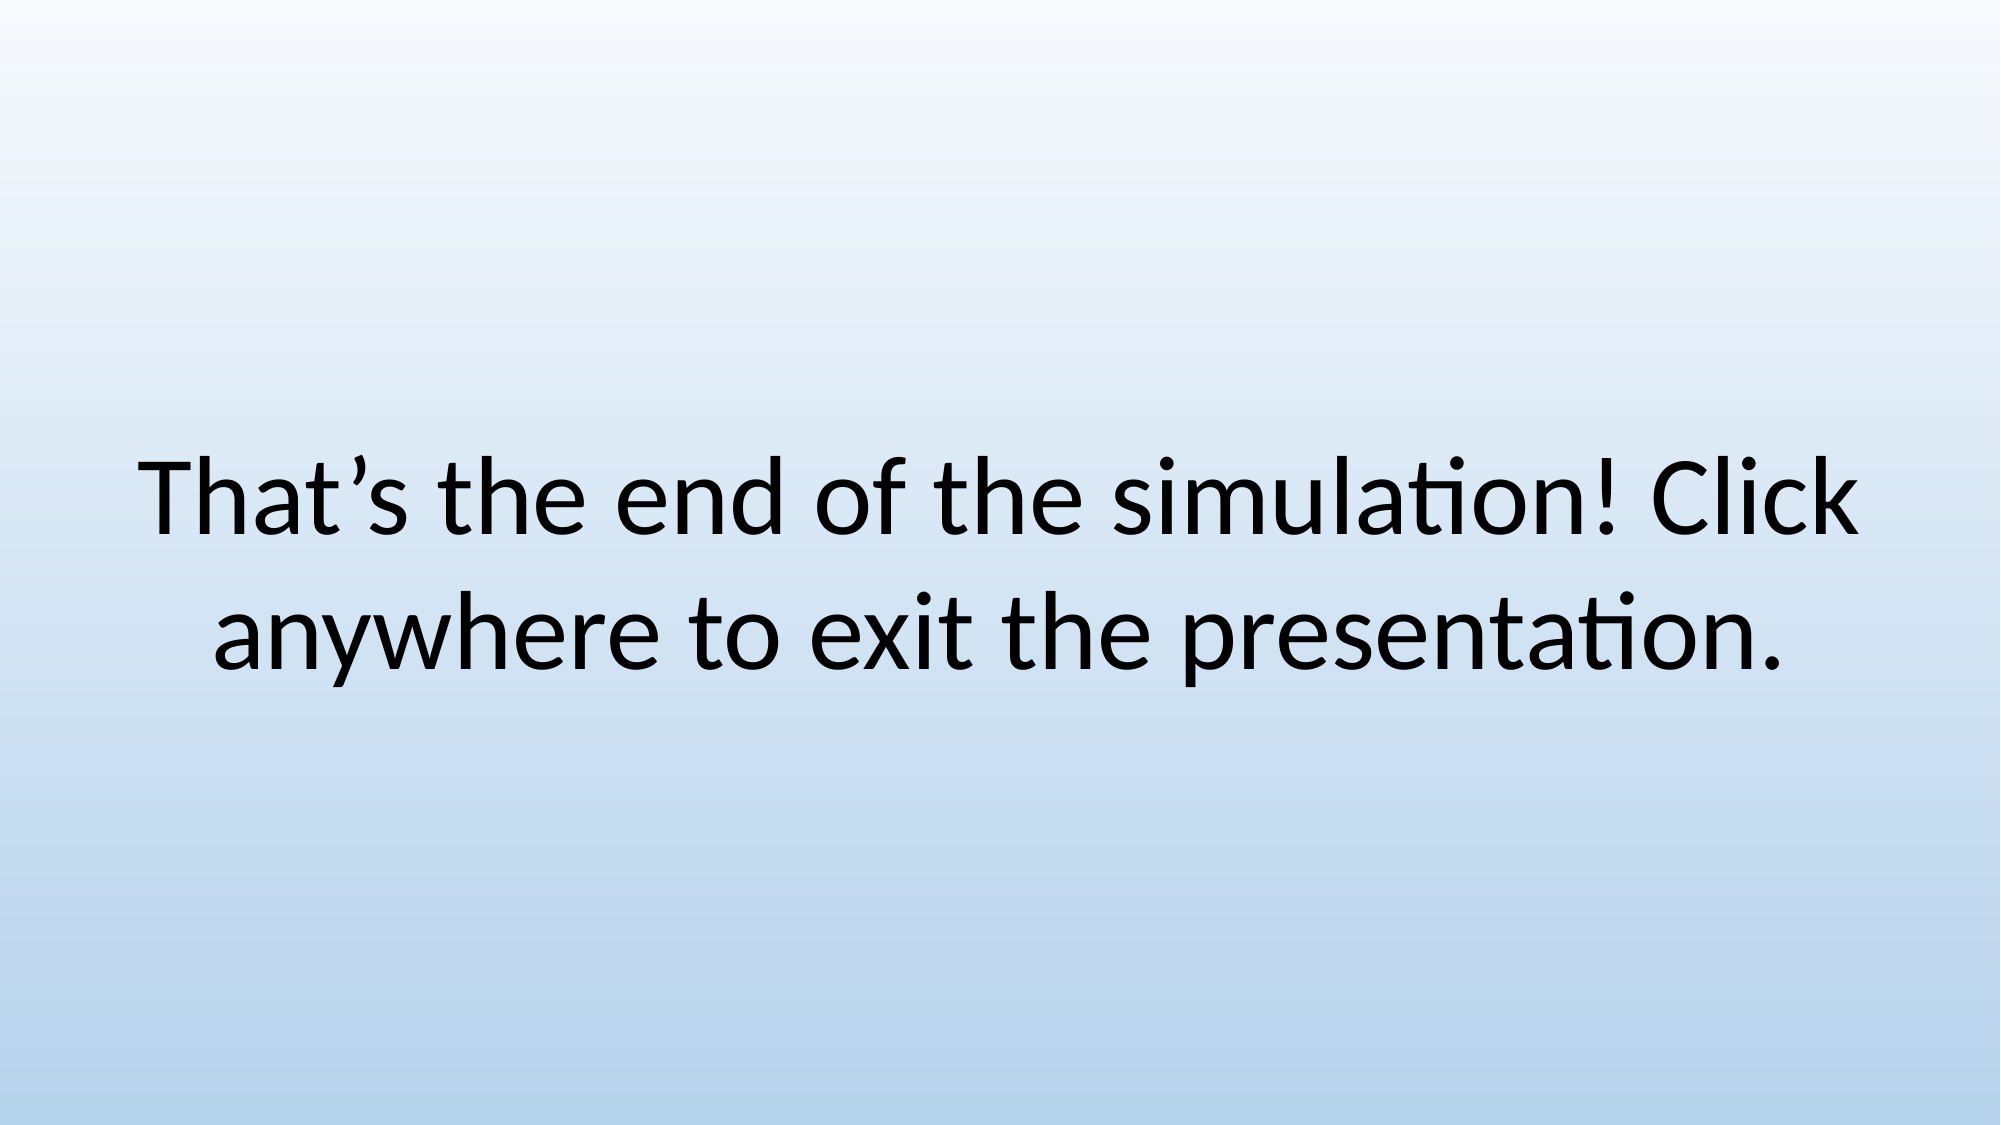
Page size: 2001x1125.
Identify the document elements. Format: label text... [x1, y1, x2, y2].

text_box That’s the end of the simulation! Click anywhere to exit the presentation. [0, 414, 2000, 700]
